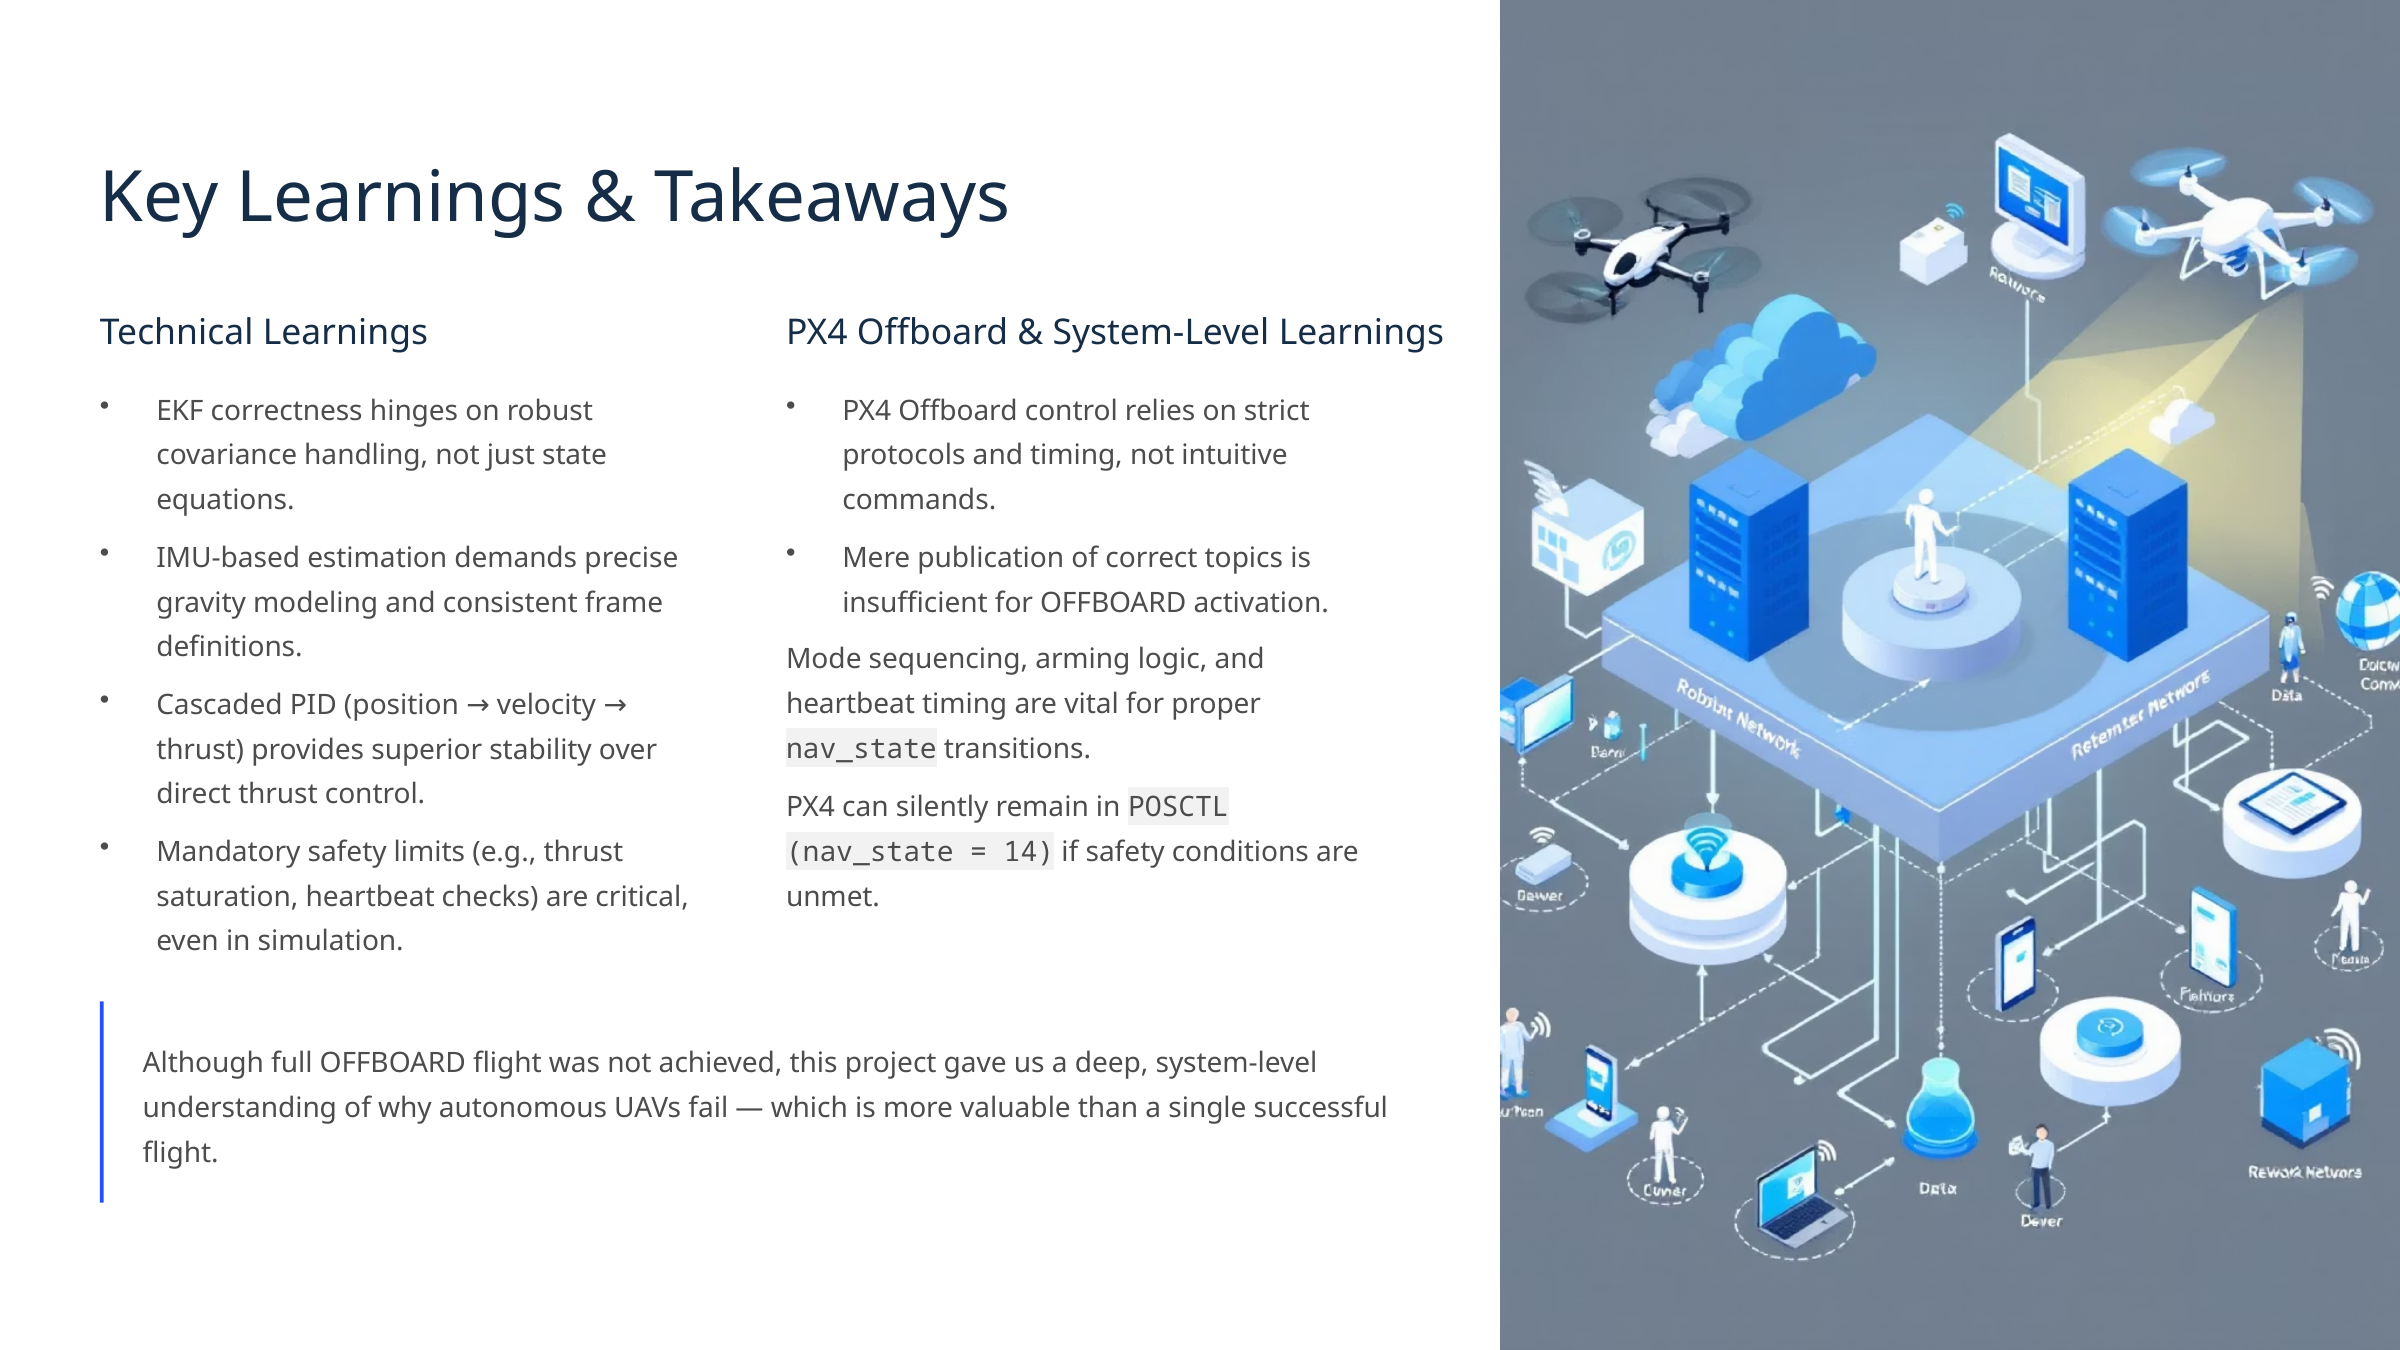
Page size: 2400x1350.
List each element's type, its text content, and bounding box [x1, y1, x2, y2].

text_box Mode sequencing, arming logic, and heartbeat timing are vital for proper nav_state transitions. [786, 629, 1402, 768]
picture [1499, 0, 2400, 1350]
text_box Although full OFFBOARD flight was not achieved, this project gave us a deep, system-level understanding of why autonomous UAVs fail — which is more valuable than a single successful flight. [142, 1033, 1400, 1171]
text_box Technical Learnings [99, 307, 457, 353]
text_box PX4 Offboard control relies on strict protocols and timing, not intuitive commands. [786, 381, 1402, 519]
text_box EKF correctness hinges on robust covariance handling, not just state equations. [99, 381, 716, 519]
text_box Key Learnings & Takeaways [99, 147, 923, 237]
text_box Cascaded PID (position → velocity → thrust) provides superior stability over direct thrust control. [99, 675, 716, 813]
text_box IMU-based estimation demands precise gravity modeling and consistent frame definitions. [99, 528, 716, 666]
text_box PX4 can silently remain in POSCTL (nav_state = 14) if safety conditions are unmet. [786, 777, 1402, 918]
text_box Mandatory safety limits (e.g., thrust saturation, heartbeat checks) are critical, even in simulation. [99, 822, 716, 960]
text_box [99, 1001, 104, 1203]
text_box PX4 Offboard & System-Level Learnings [786, 307, 1373, 353]
text_box Mere publication of correct topics is insufficient for OFFBOARD activation. [786, 528, 1402, 620]
